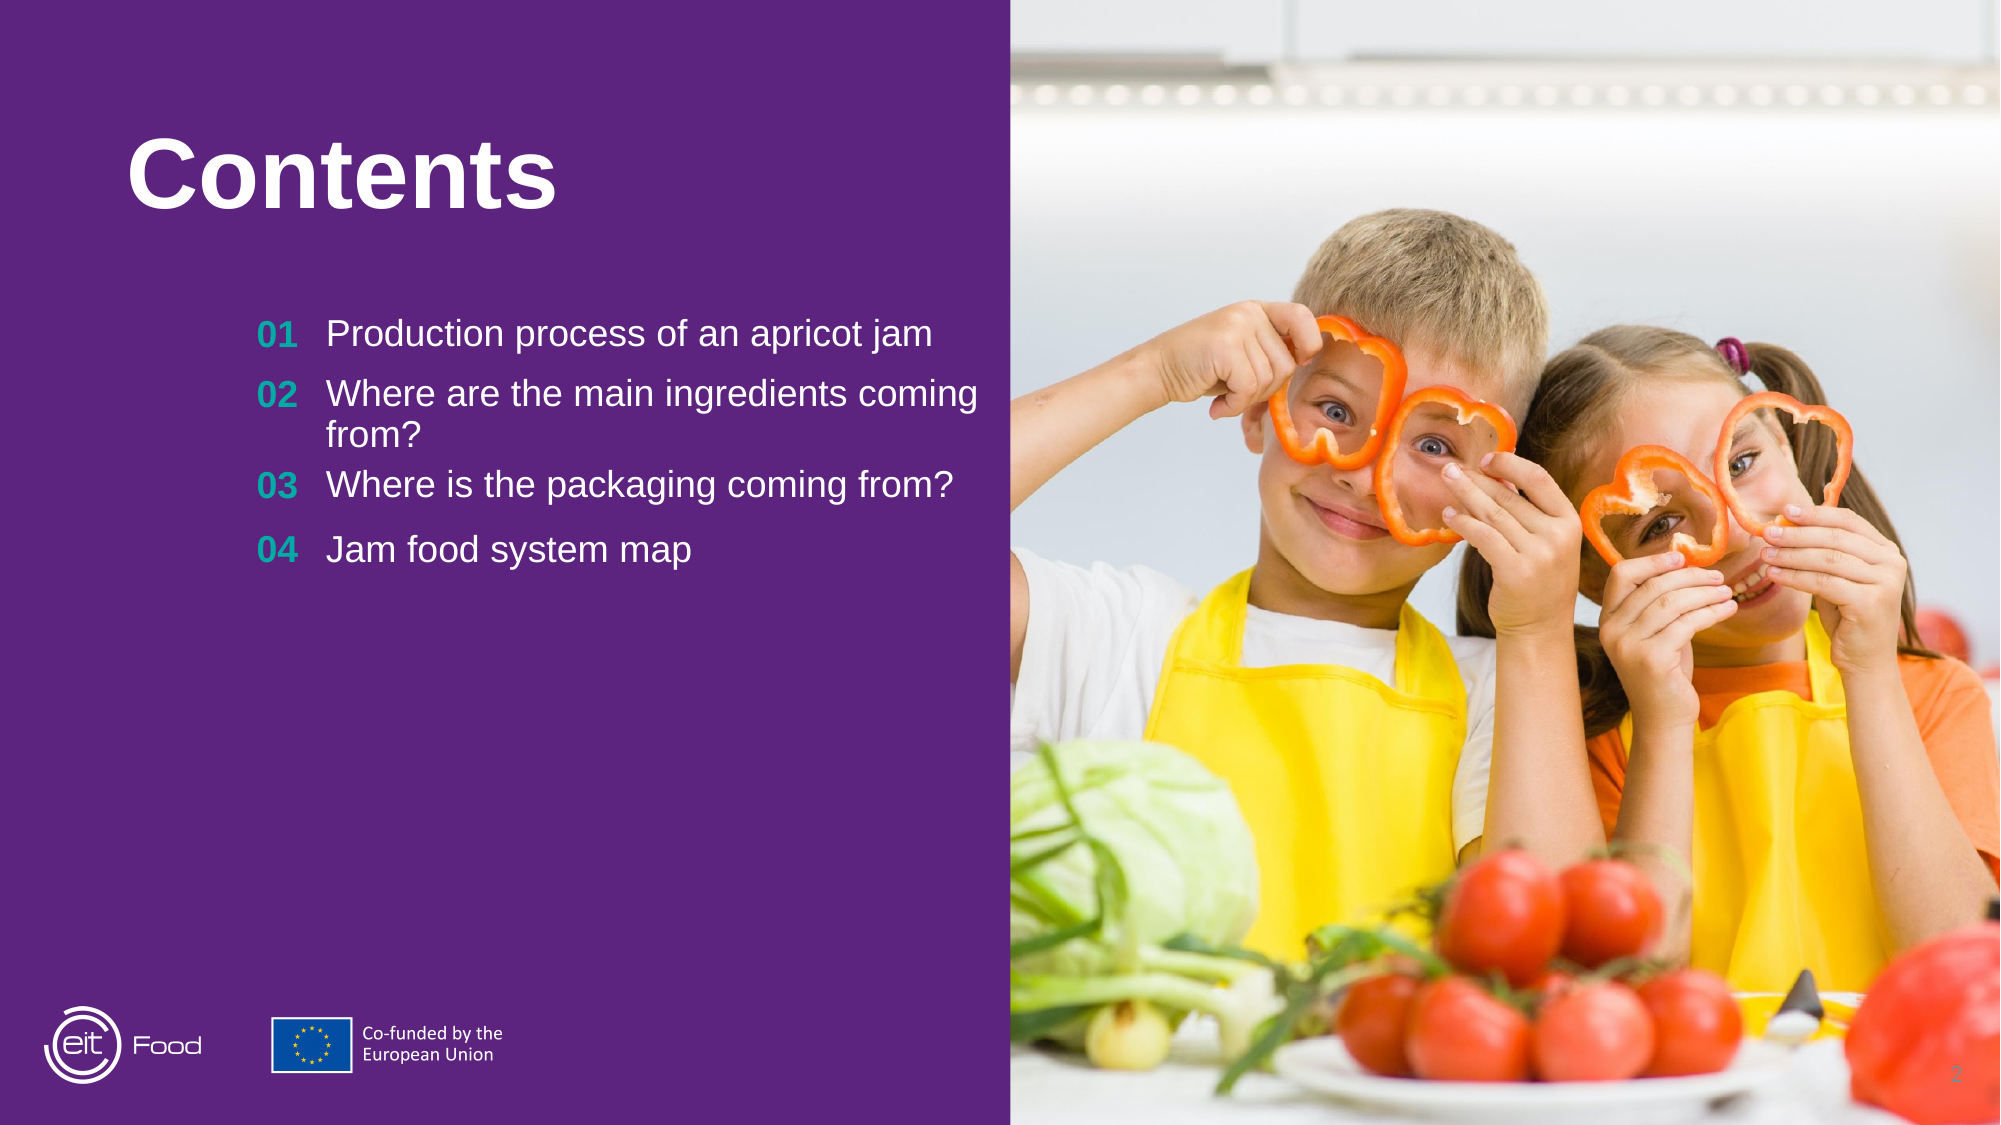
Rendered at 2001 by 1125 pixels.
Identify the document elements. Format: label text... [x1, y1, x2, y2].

picture [1010, 0, 2000, 1125]
list 03 [241, 458, 318, 511]
slide_number 2 [1527, 1042, 1978, 1103]
list Where is the packaging coming from? [310, 457, 1014, 509]
list Where are the main ingredients coming from? [310, 366, 1041, 457]
picture [44, 1006, 502, 1084]
list Production process of an apricot jam [310, 307, 965, 359]
list 02 [241, 367, 318, 420]
text_box Jam food system map [318, 522, 1014, 575]
list 01 [241, 308, 318, 360]
text_box 04 [241, 522, 318, 575]
